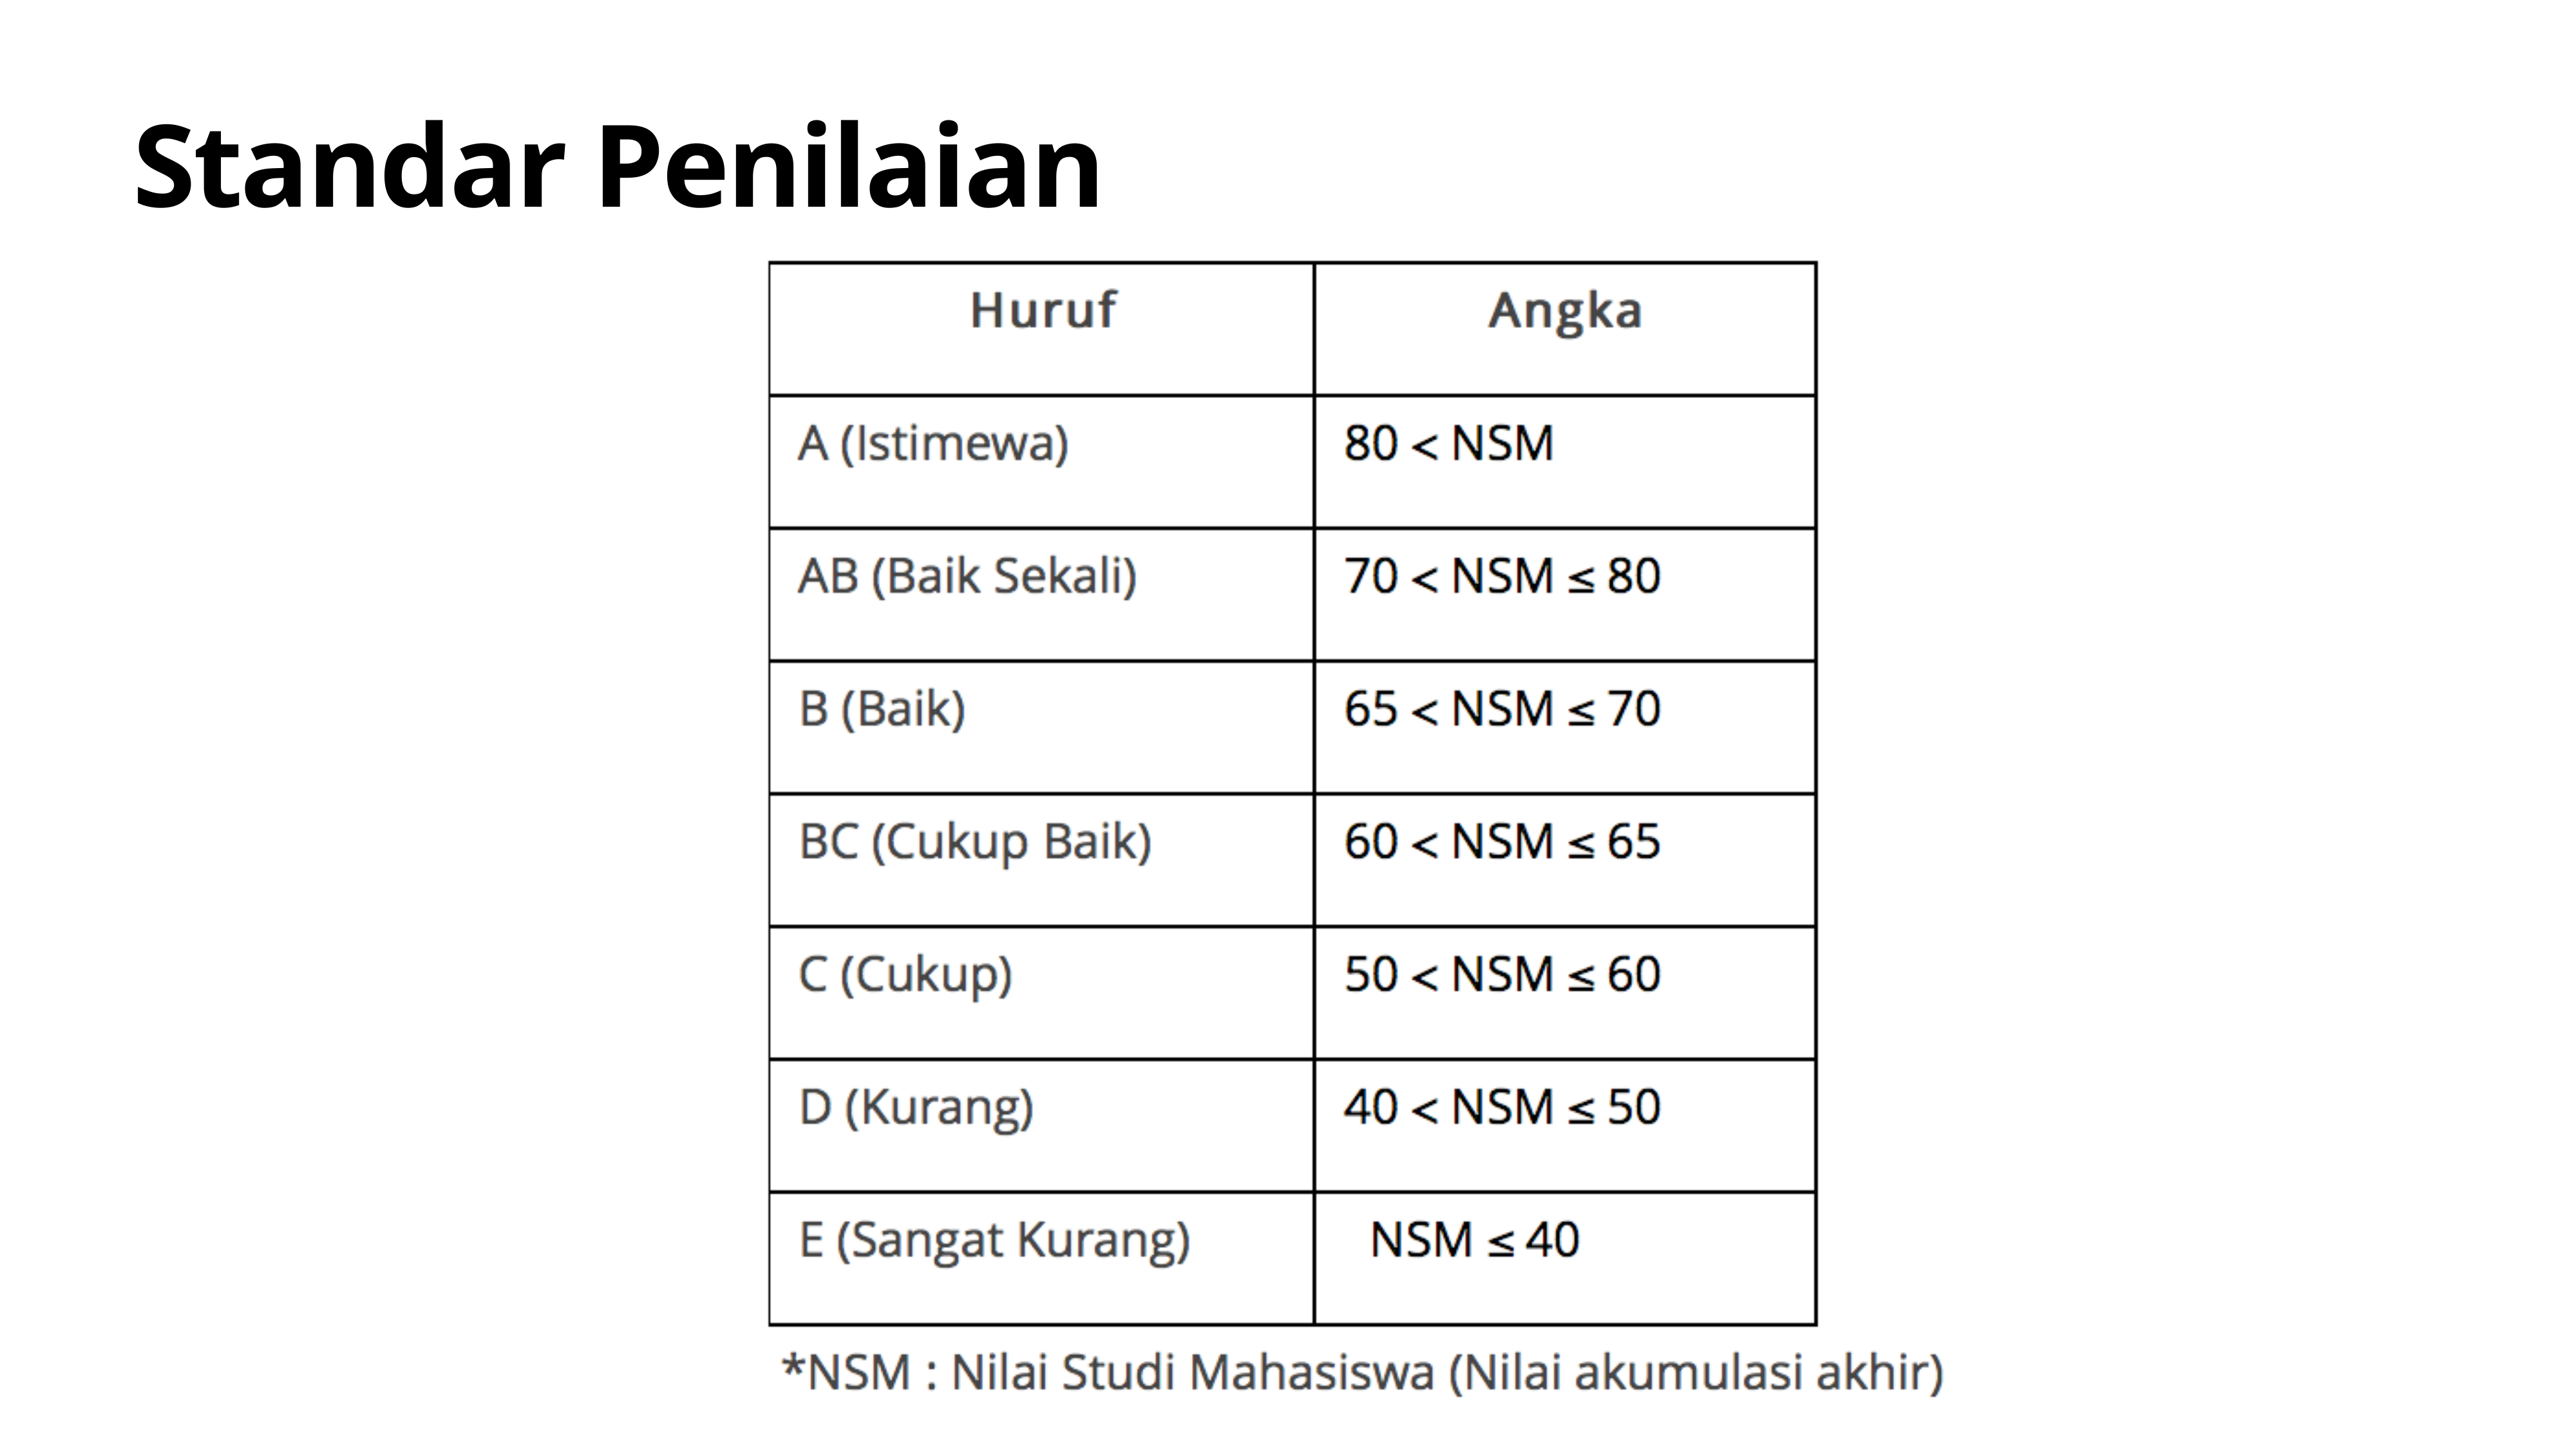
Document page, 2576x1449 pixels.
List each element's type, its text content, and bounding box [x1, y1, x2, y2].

picture [745, 236, 1978, 1449]
title Standar Penilaian [127, 113, 2449, 266]
